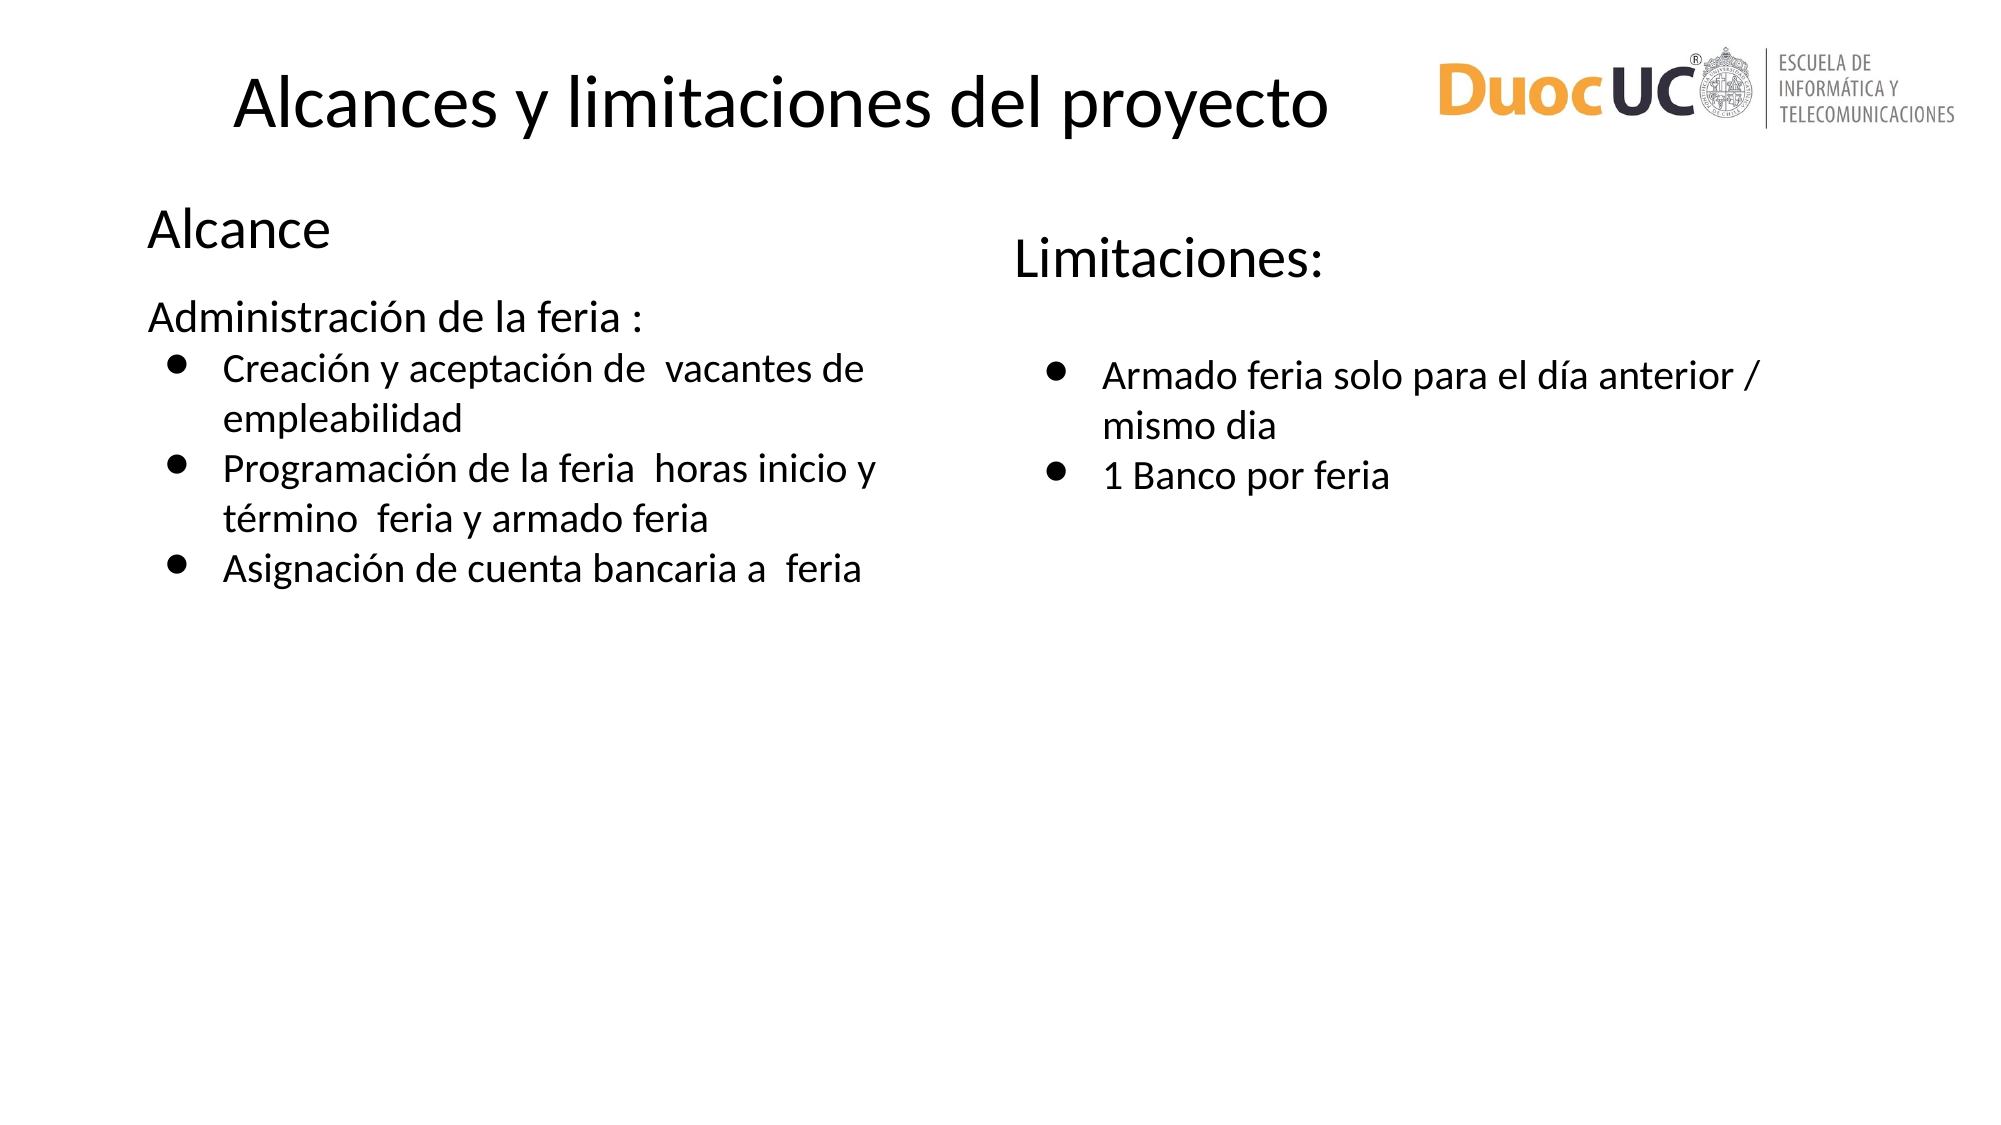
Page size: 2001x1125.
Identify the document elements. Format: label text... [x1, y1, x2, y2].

text_box Armado feria solo para el día anterior / mismo dia 1 Banco por feria [1012, 332, 1824, 582]
text_box Administración de la feria : Creación y aceptación de vacantes de empleabilidad Programación de la feria horas inicio y término feria y armado feria Asignación de cuenta bancaria a feria [132, 271, 945, 598]
picture [1438, 33, 1955, 164]
text_box Alcance [132, 175, 895, 271]
text_box Alcances y limitaciones del proyecto [0, 45, 1433, 151]
text_box Limitaciones: [999, 204, 1867, 333]
